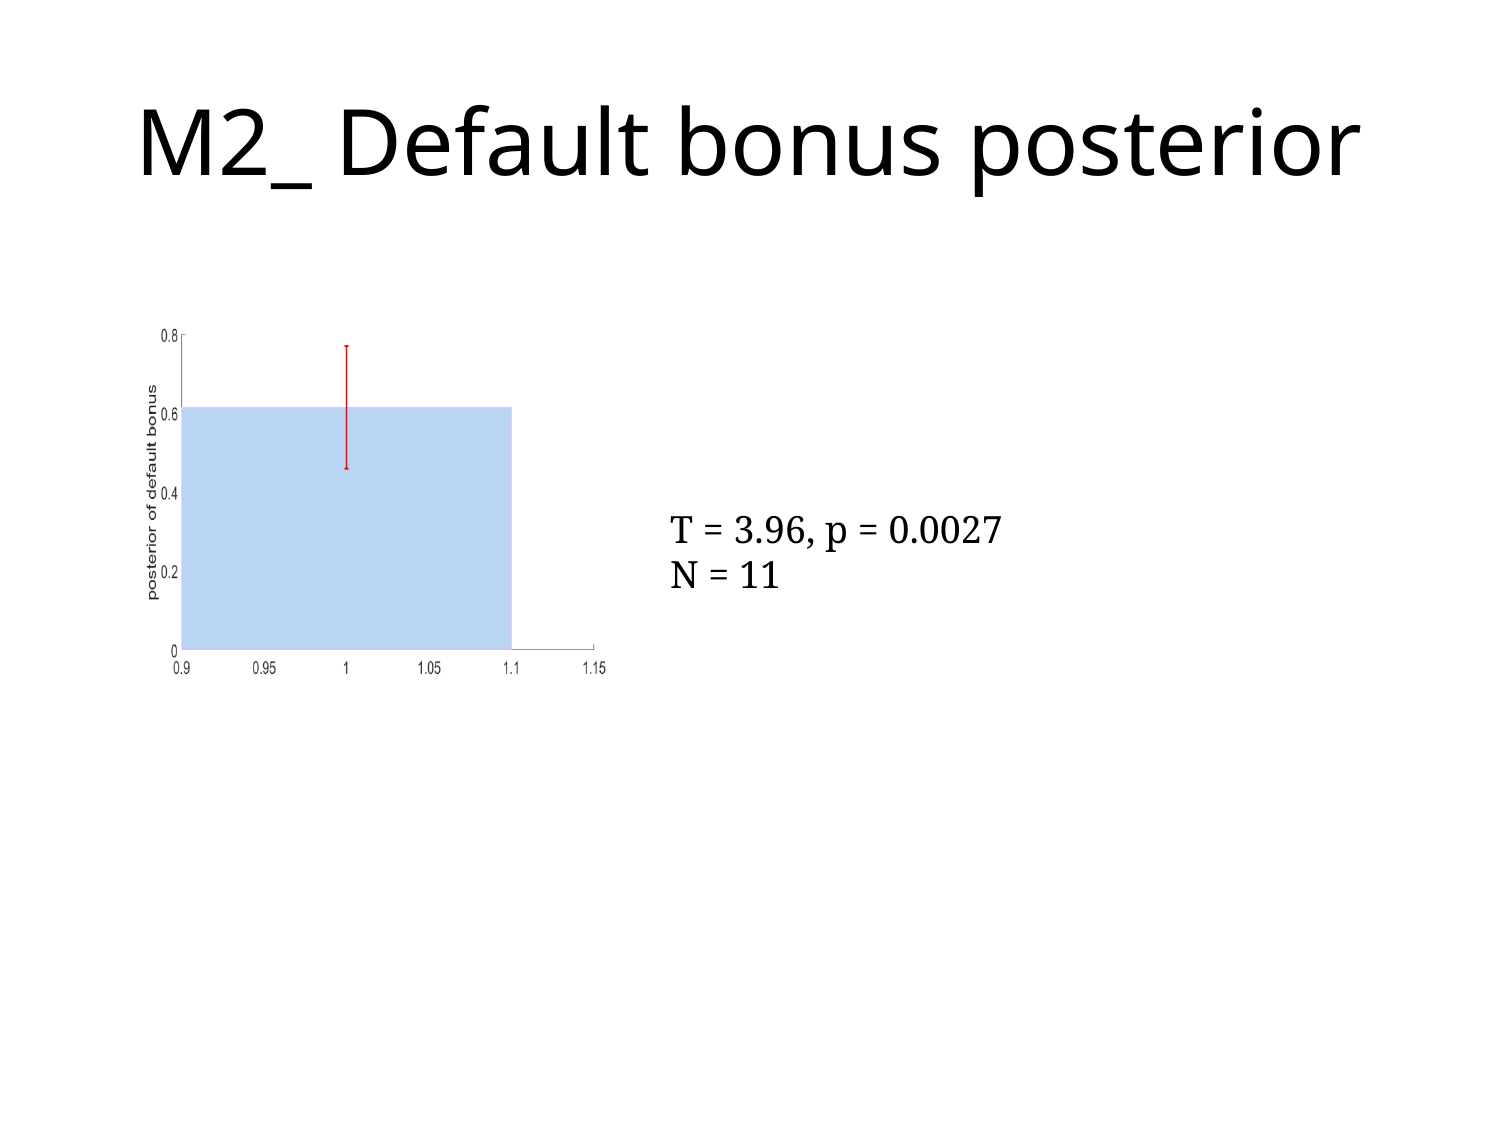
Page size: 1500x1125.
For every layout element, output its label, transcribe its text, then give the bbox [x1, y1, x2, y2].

title M2_ Default bonus posterior [75, 45, 1425, 233]
picture [111, 304, 644, 693]
text_box T = 3.96, p = 0.0027 N = 11 [655, 498, 1019, 604]
